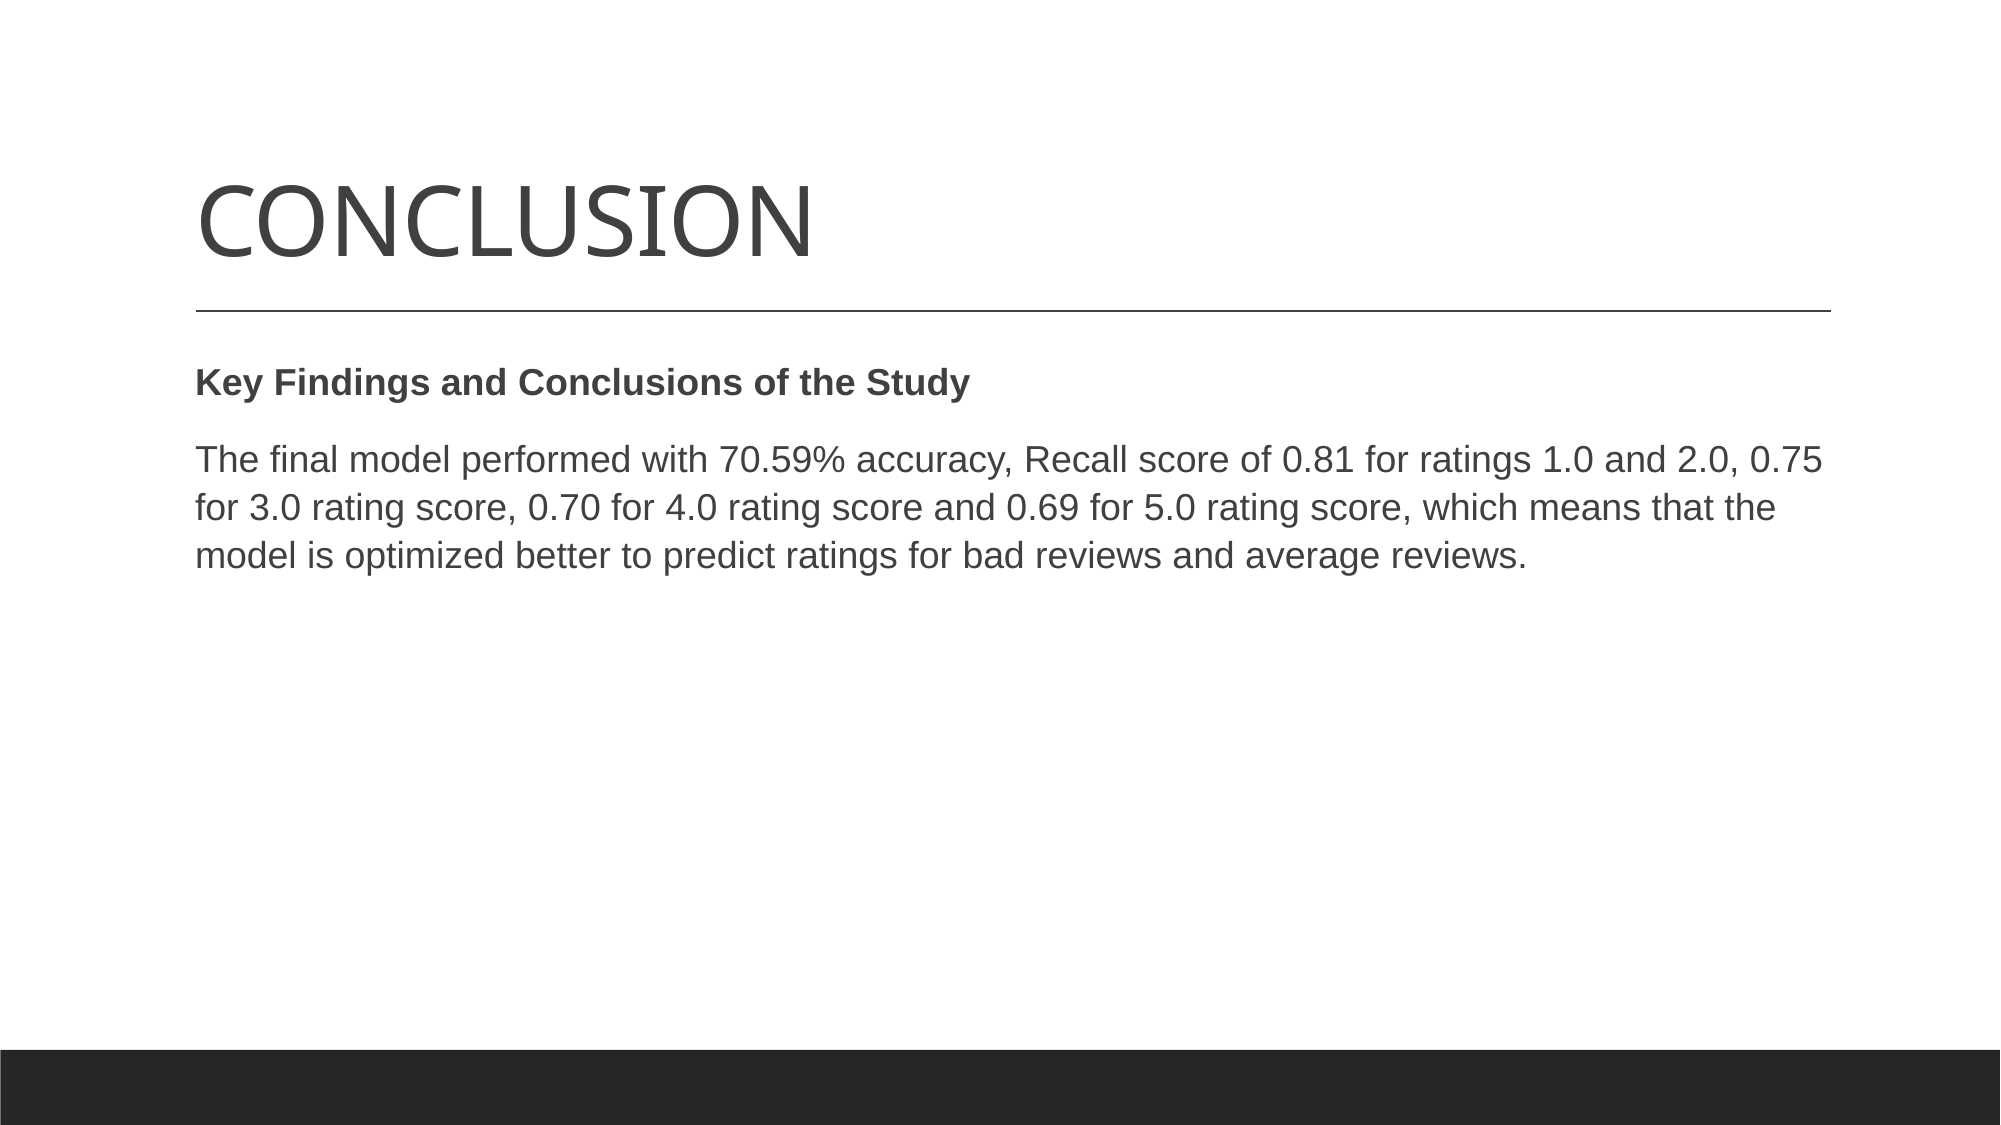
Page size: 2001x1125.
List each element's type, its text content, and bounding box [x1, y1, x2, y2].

list Key Findings and Conclusions of the Study The final model performed with 70.59% accuracy, Recall score of 0.81 for ratings 1.0 and 2.0, 0.75 for 3.0 rating score, 0.70 for 4.0 rating score and 0.69 for 5.0 rating score, which means that the model is optimized better to predict ratings for bad reviews and average reviews. [180, 345, 1830, 963]
title CONCLUSION [180, 47, 1830, 285]
